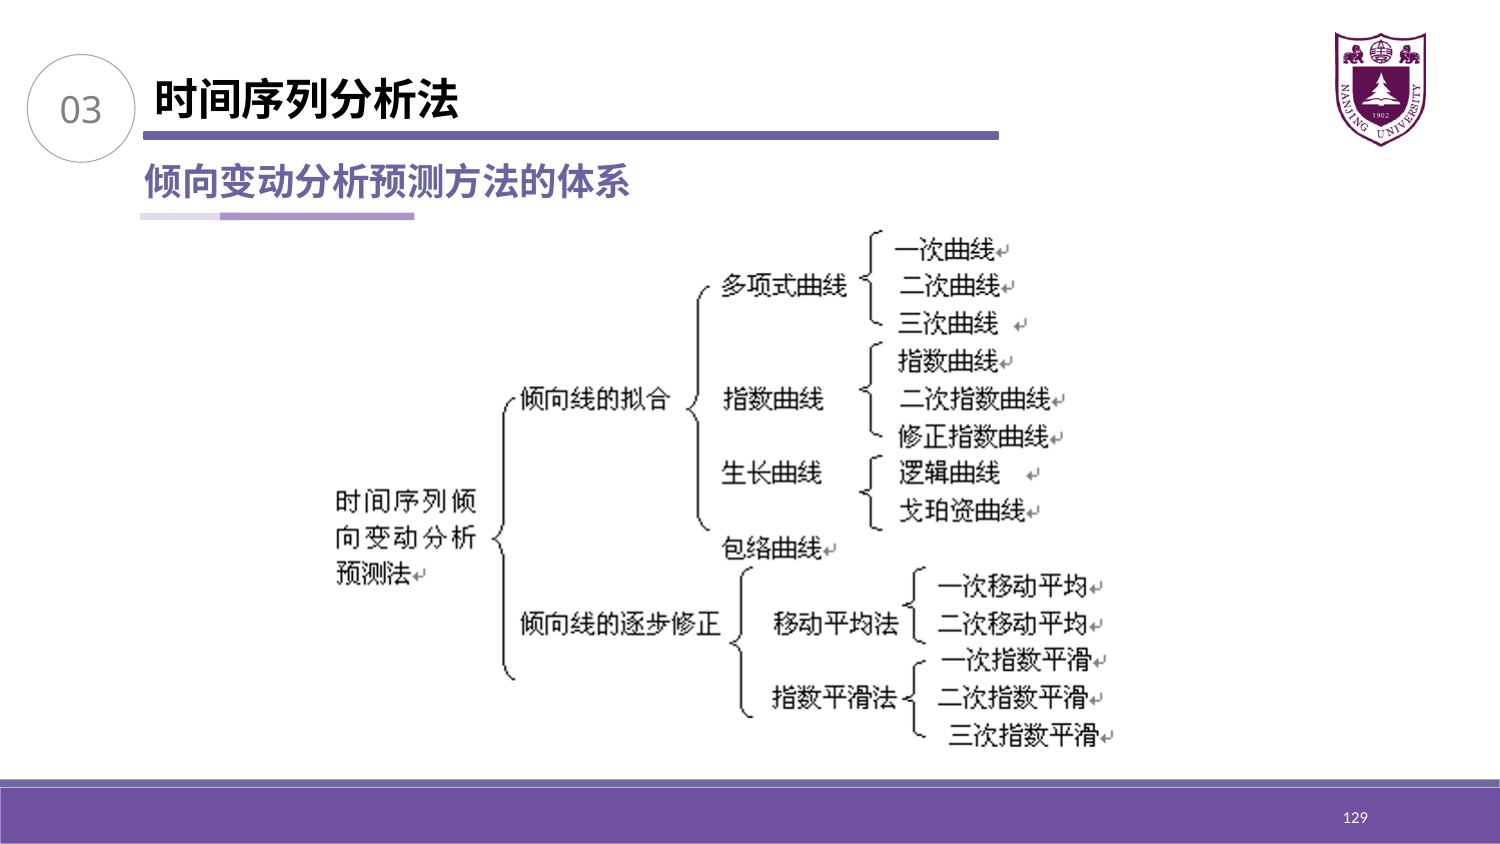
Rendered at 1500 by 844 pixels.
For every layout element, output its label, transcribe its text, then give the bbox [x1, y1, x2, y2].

text_box 倾向变动分析预测方法的体系 [130, 150, 1235, 210]
text_box 03 [25, 53, 137, 164]
slide_number 129 [1218, 794, 1380, 840]
text_box [143, 131, 999, 140]
picture [273, 226, 1219, 754]
text_box [219, 211, 416, 221]
text_box 时间序列分析法 [143, 66, 473, 131]
text_box [139, 211, 239, 222]
picture [1334, 31, 1427, 147]
